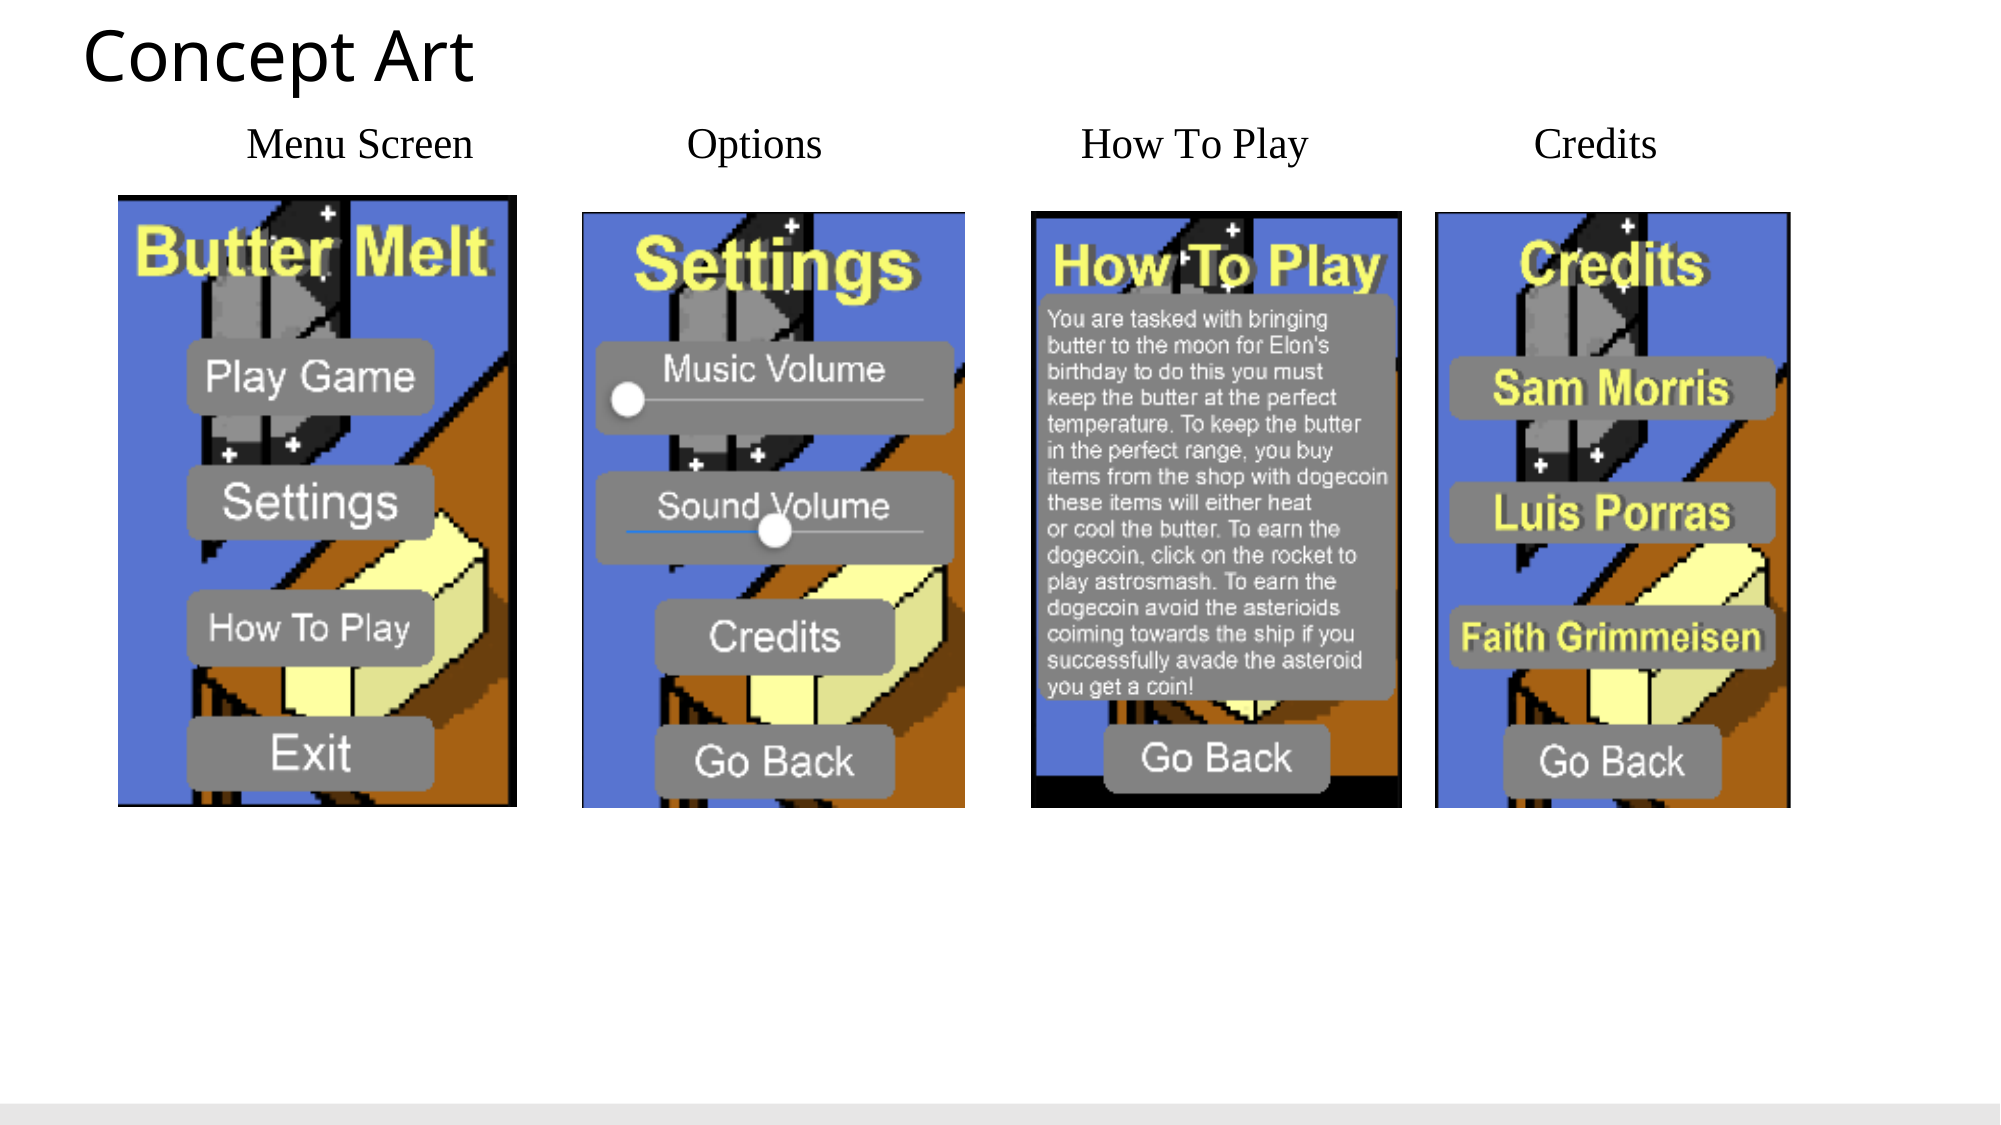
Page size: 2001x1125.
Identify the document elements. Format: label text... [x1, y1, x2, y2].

title Concept Art [62, 0, 1630, 118]
picture [117, 117, 1792, 828]
